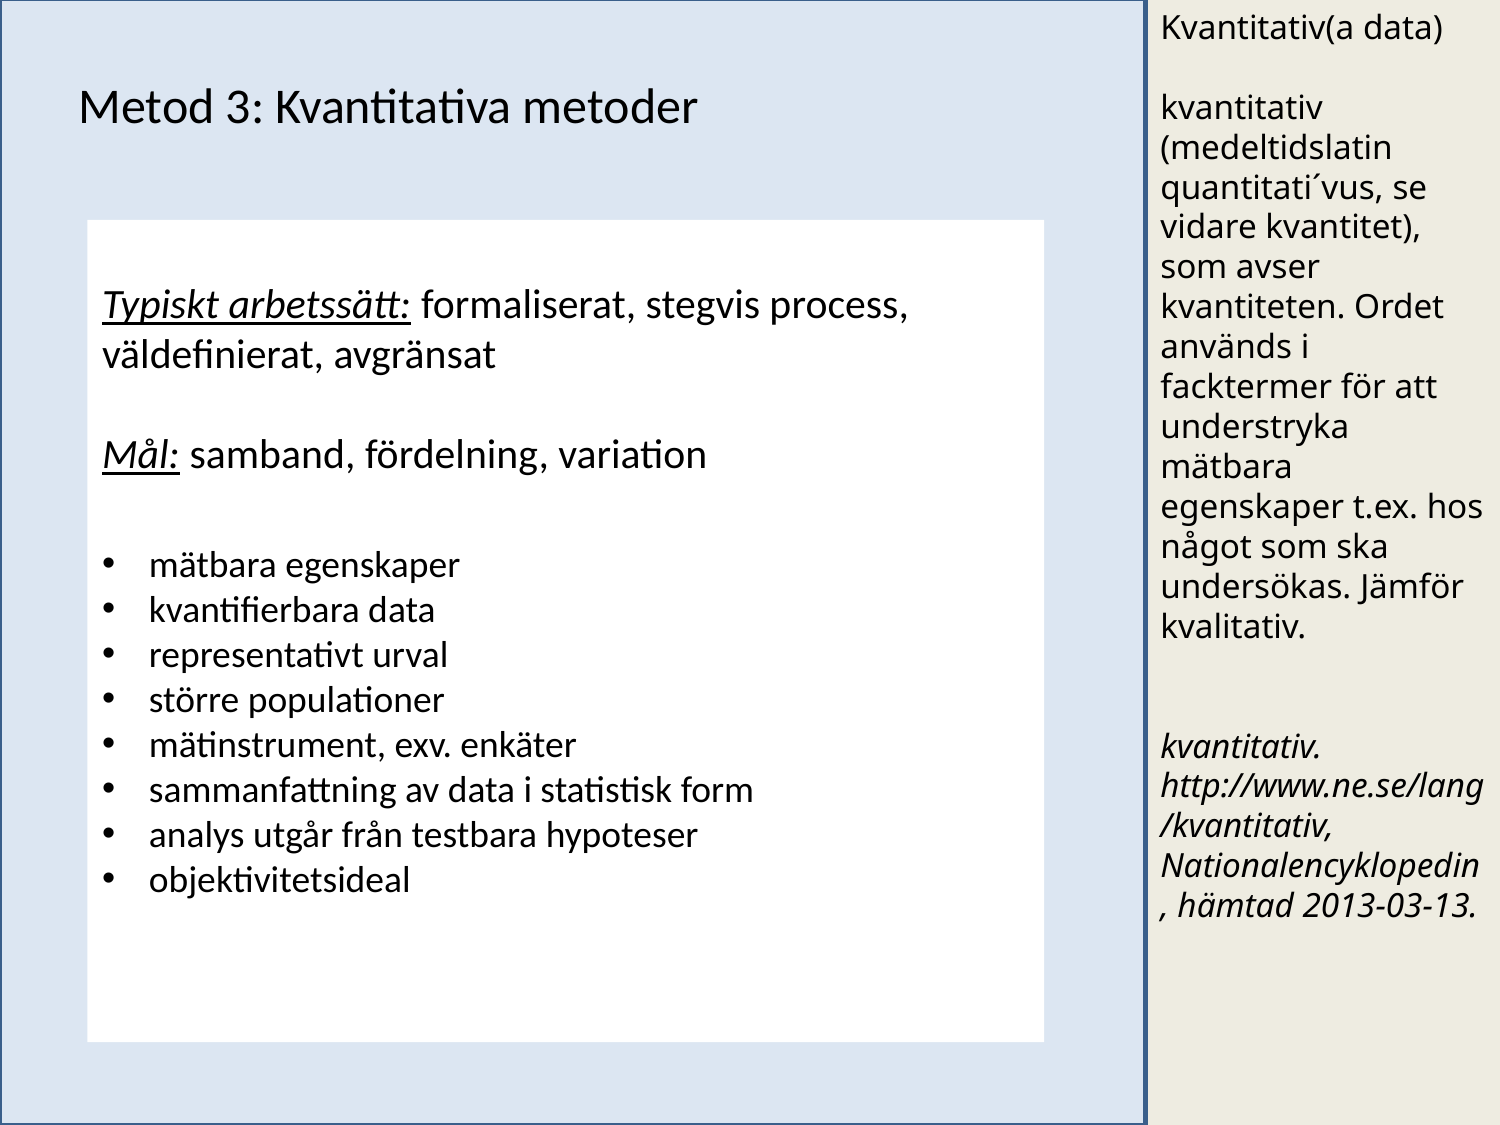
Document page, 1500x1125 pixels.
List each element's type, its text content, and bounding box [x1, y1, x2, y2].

text_box Kvantitativ(a data) kvantitativ (medeltidslatin quantitati´vus, se vidare kvantitet), som avser kvantiteten. Ordet används i facktermer för att understryka mätbara egenskaper t.ex. hos något som ska undersökas. Jämför kvalitativ. kvantitativ. http://www.ne.se/lang/kvantitativ, Nationalencyklopedin, hämtad 2013-03-13. [1148, 0, 1500, 1125]
text_box Typiskt arbetssätt: formaliserat, stegvis process, väldefinierat, avgränsat Mål: samband, fördelning, variation mätbara egenskaper kvantifierbara data representativt urval större populationer mätinstrument, exv. enkäter sammanfattning av data i statistisk form analys utgår från testbara hypoteser objektivitetsideal [87, 219, 1045, 1043]
text_box [0, 0, 1148, 1125]
text_box Metod 3: Kvantitativa metoder [63, 66, 1068, 142]
